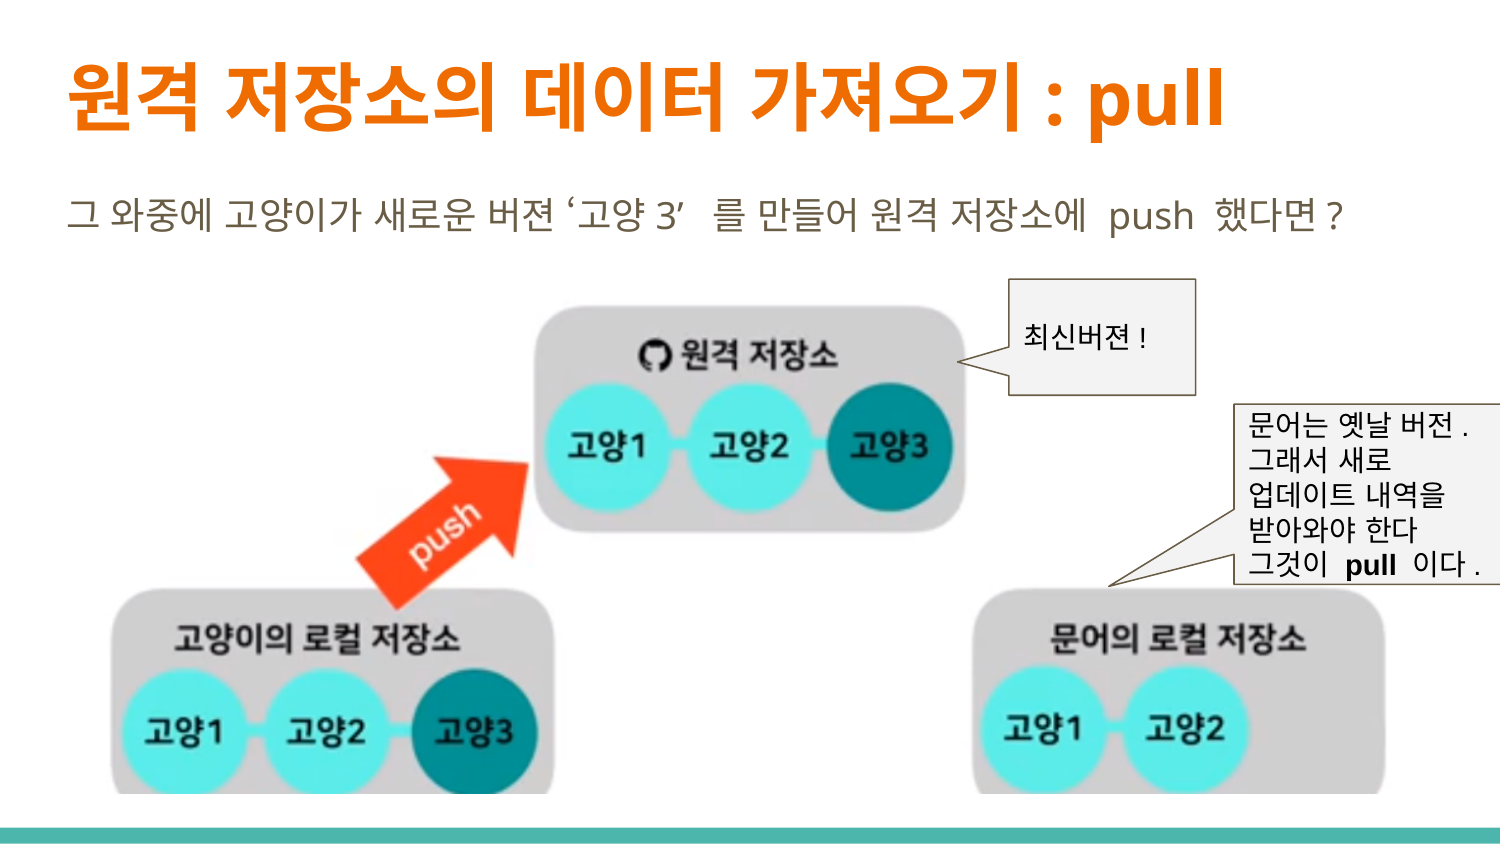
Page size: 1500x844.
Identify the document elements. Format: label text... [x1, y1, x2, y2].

picture [87, 278, 1407, 794]
title 원격 저장소의 데이터 가져오기: pull [51, 35, 1449, 152]
list 그 와중에 고양이가 새로운 버젼 ‘고양3’ 를 만들어 원격 저장소에 push 했다면? [51, 170, 1449, 242]
text_box 문어는 옛날 버전. 그래서 새로 업데이트 내역을 받아와야 한다 그것이 pull 이다. [1412, 404, 1500, 585]
